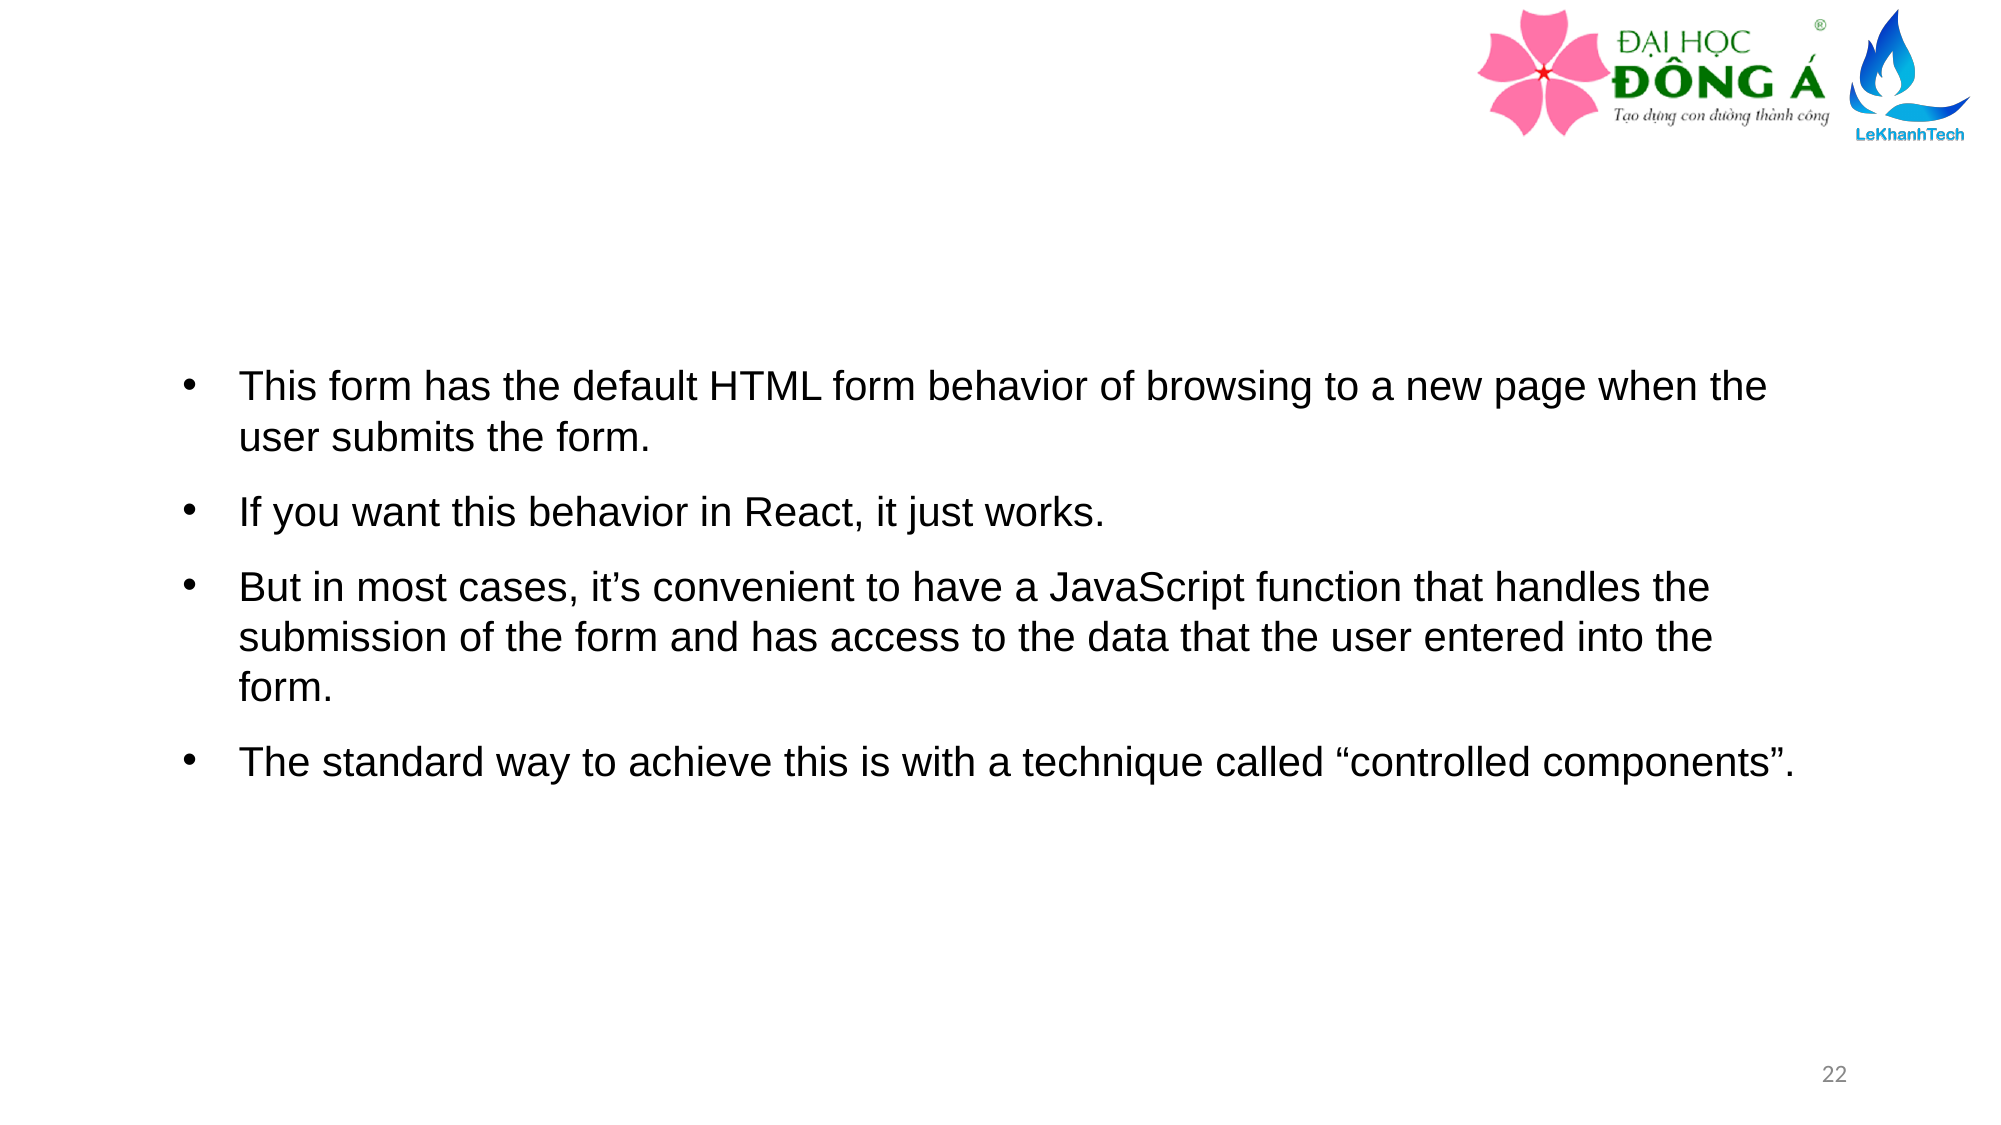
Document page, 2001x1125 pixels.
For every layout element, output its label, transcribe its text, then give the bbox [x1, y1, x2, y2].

picture [1465, 5, 1980, 144]
slide_number 22 [1412, 1042, 1863, 1103]
text_box This form has the default HTML form behavior of browsing to a new page when the user submits the form. If you want this behavior in React, it just works. But in most cases, it’s convenient to have a JavaScript function that handles the submission of the form and has access to the data that the user entered into the form. The standard way to achieve this is with a technique called “controlled components”. [167, 351, 1824, 792]
